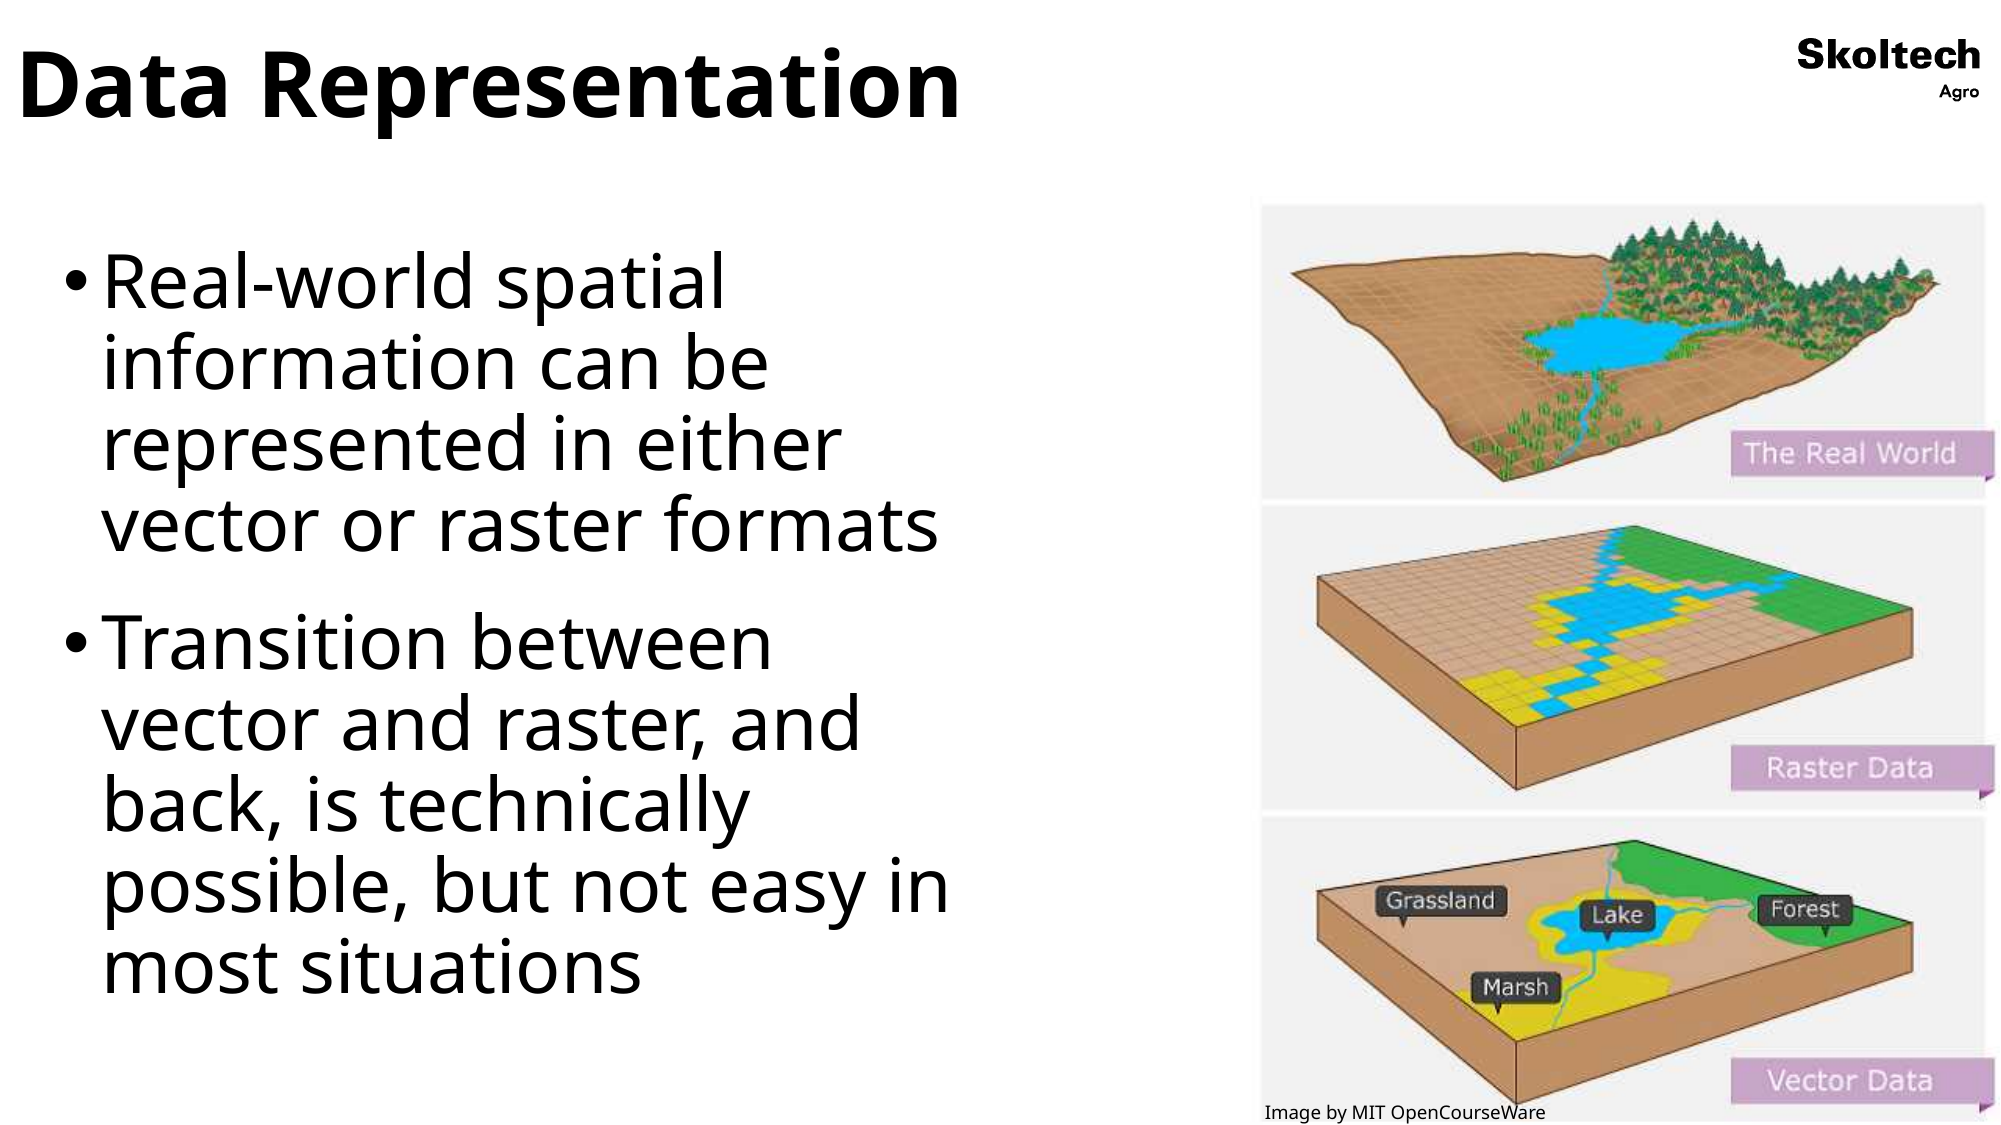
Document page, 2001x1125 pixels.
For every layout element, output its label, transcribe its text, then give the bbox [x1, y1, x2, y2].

picture [1946, 20, 1985, 116]
title Data Representation [0, 0, 1946, 175]
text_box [1249, 196, 2000, 1125]
list Real-world spatial information can be represented in either vector or raster formats Transition between vector and raster, and back, is technically possible, but not easy in most situations [48, 236, 1000, 1046]
